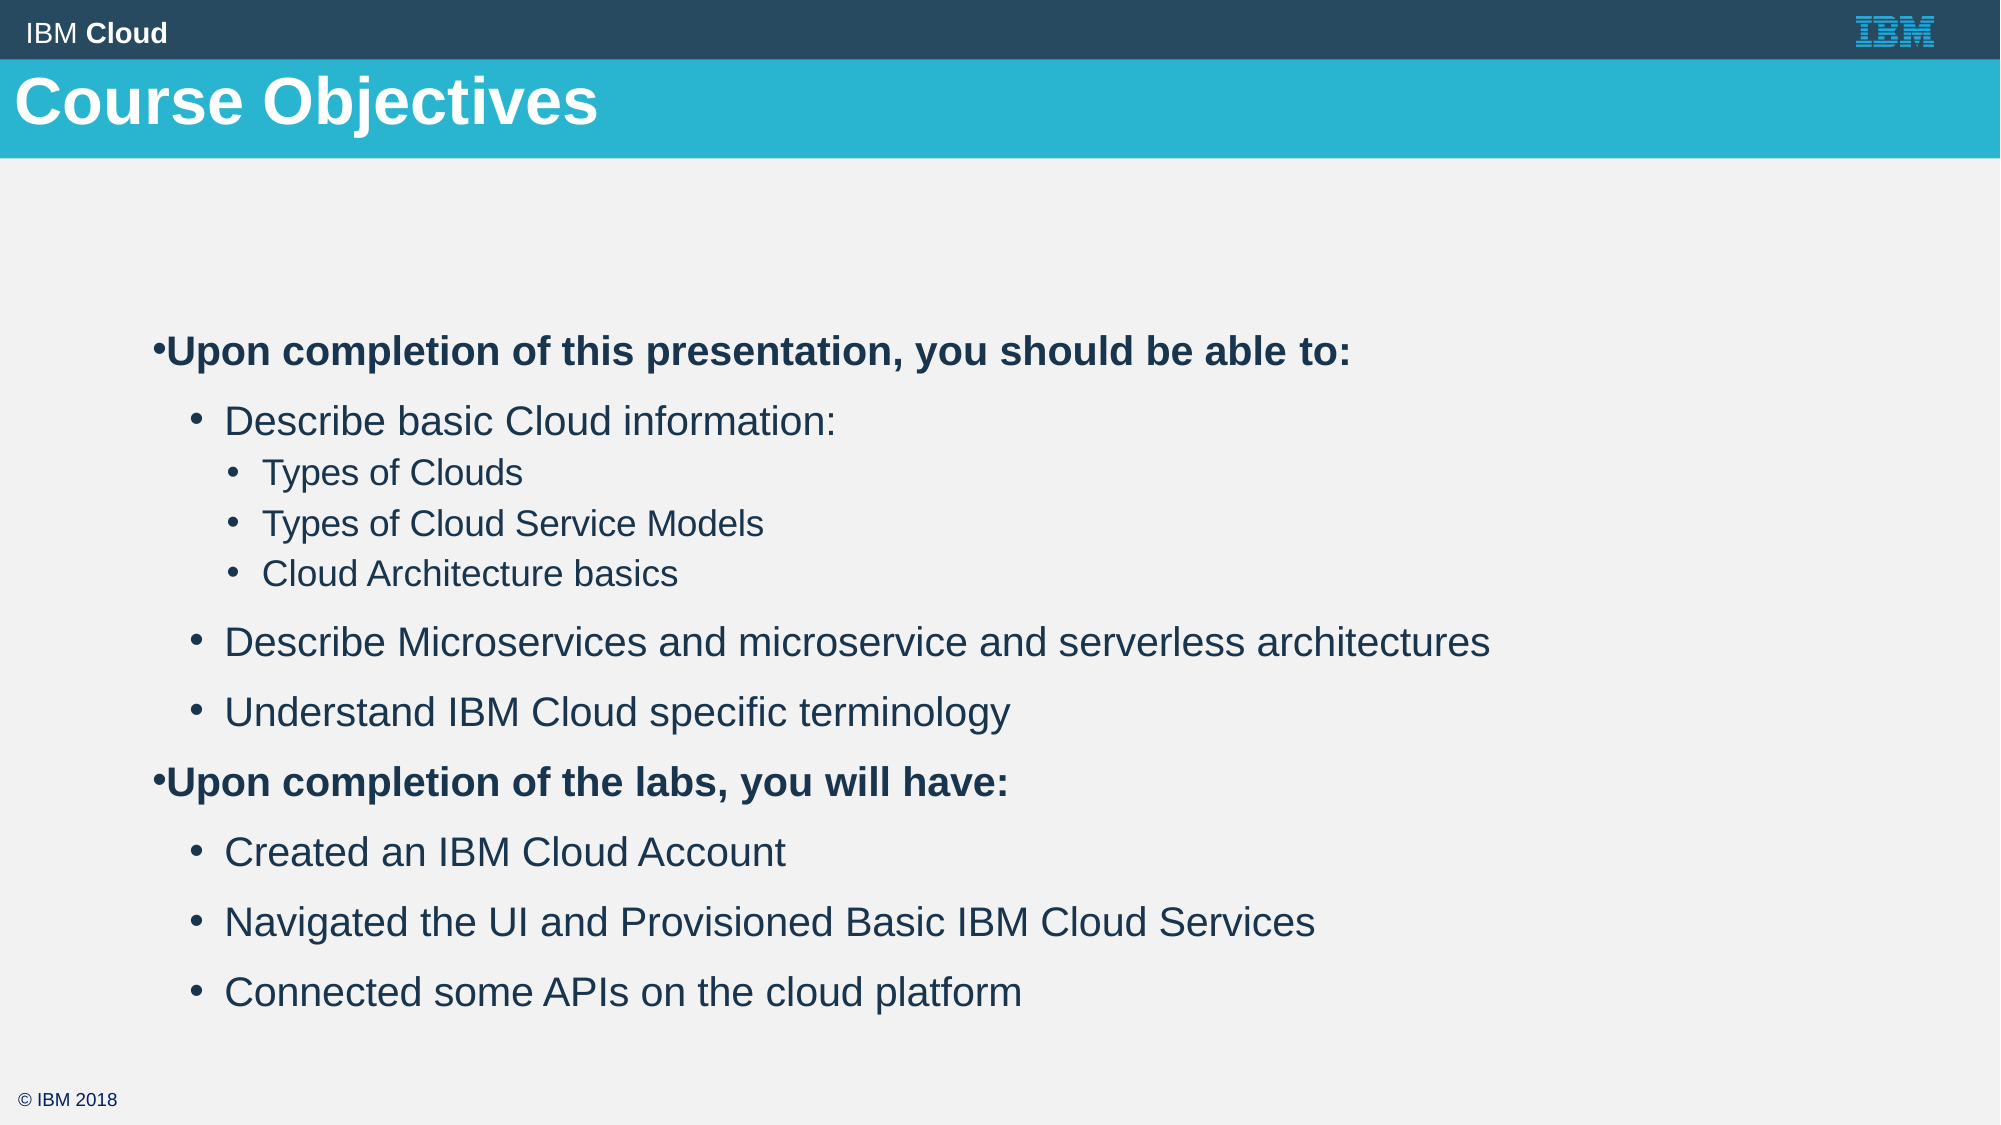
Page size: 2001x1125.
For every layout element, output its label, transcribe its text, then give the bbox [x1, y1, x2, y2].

list Upon completion of this presentation, you should be able to: Describe basic Cloud information: Types of Clouds Types of Cloud Service Models Cloud Architecture basics Describe Microservices and microservice and serverless architectures Understand IBM Cloud specific terminology Upon completion of the labs, you will have: Created an IBM Cloud Account Navigated the UI and Provisioned Basic IBM Cloud Services Connected some APIs on the cloud platform [137, 316, 1863, 1031]
picture [1856, 16, 1934, 47]
list Course Objectives [0, 59, 2000, 159]
